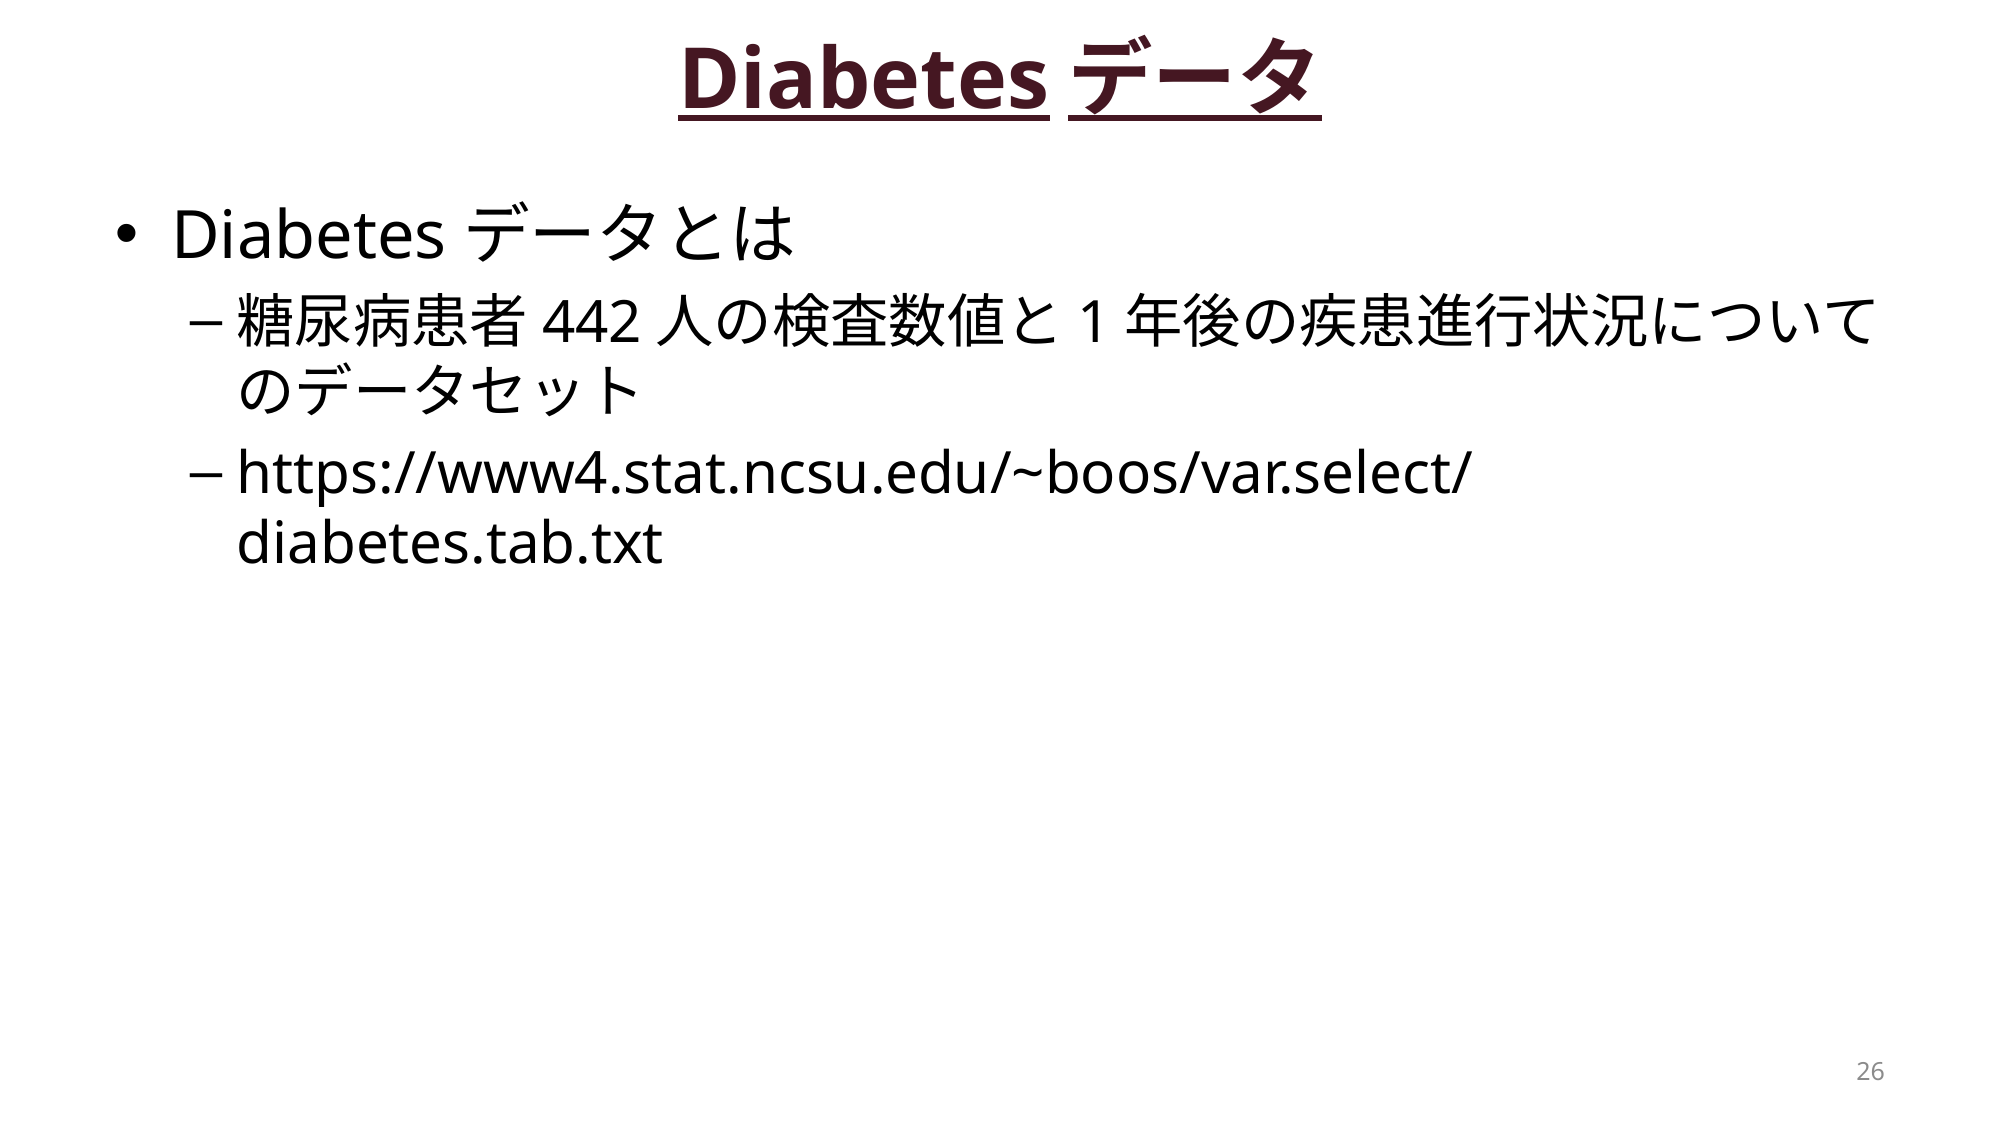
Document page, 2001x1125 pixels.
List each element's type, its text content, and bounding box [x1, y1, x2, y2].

slide_number 26 [1433, 1042, 1900, 1103]
title Diabetesデータ [99, 16, 1900, 134]
list Diabetesデータとは 糖尿病患者442人の検査数値と1年後の疾患進行状況についてのデータセット https://www4.stat.ncsu.edu/~boos/var.select/diabetes.tab.txt [99, 184, 1900, 1005]
